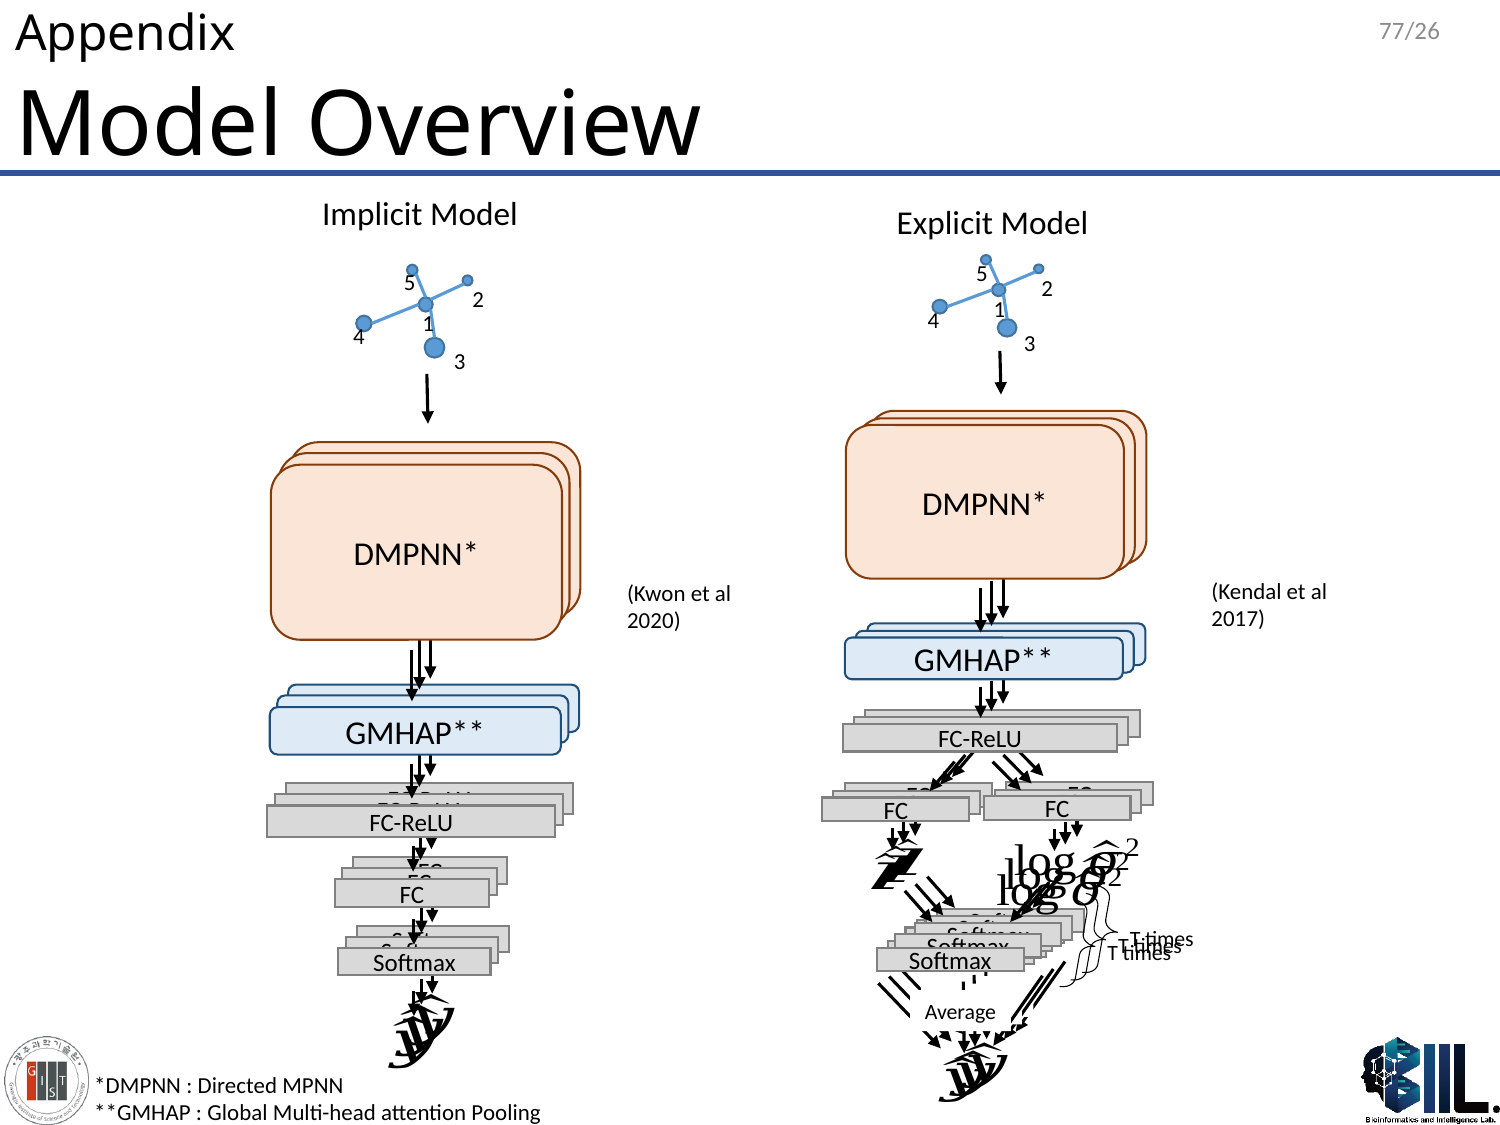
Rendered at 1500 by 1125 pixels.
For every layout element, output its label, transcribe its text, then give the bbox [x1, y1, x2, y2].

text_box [285, 442, 581, 1047]
text_box (Kwon et al 2020) [612, 570, 803, 641]
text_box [274, 453, 570, 1058]
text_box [915, 251, 1066, 356]
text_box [822, 424, 1187, 1104]
text_box (Kendal et al 2017) [1210, 568, 1396, 639]
text_box *DMPNN : Directed MPNN **GMHAP : Global Multi-head attention Pooling [79, 1063, 557, 1125]
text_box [833, 418, 1198, 1097]
text_box Model Overview [0, 68, 1238, 170]
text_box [338, 260, 500, 384]
picture [4, 1036, 89, 1125]
text_box Explicit Model [881, 194, 1104, 249]
text_box Model Overview [0, 176, 1238, 183]
picture [1361, 1037, 1500, 1125]
text_box Implicit Model [307, 184, 534, 240]
slide_number 77/26 [1117, 0, 1455, 60]
title Appendix [0, 0, 602, 68]
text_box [267, 464, 563, 1070]
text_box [844, 410, 1210, 1090]
